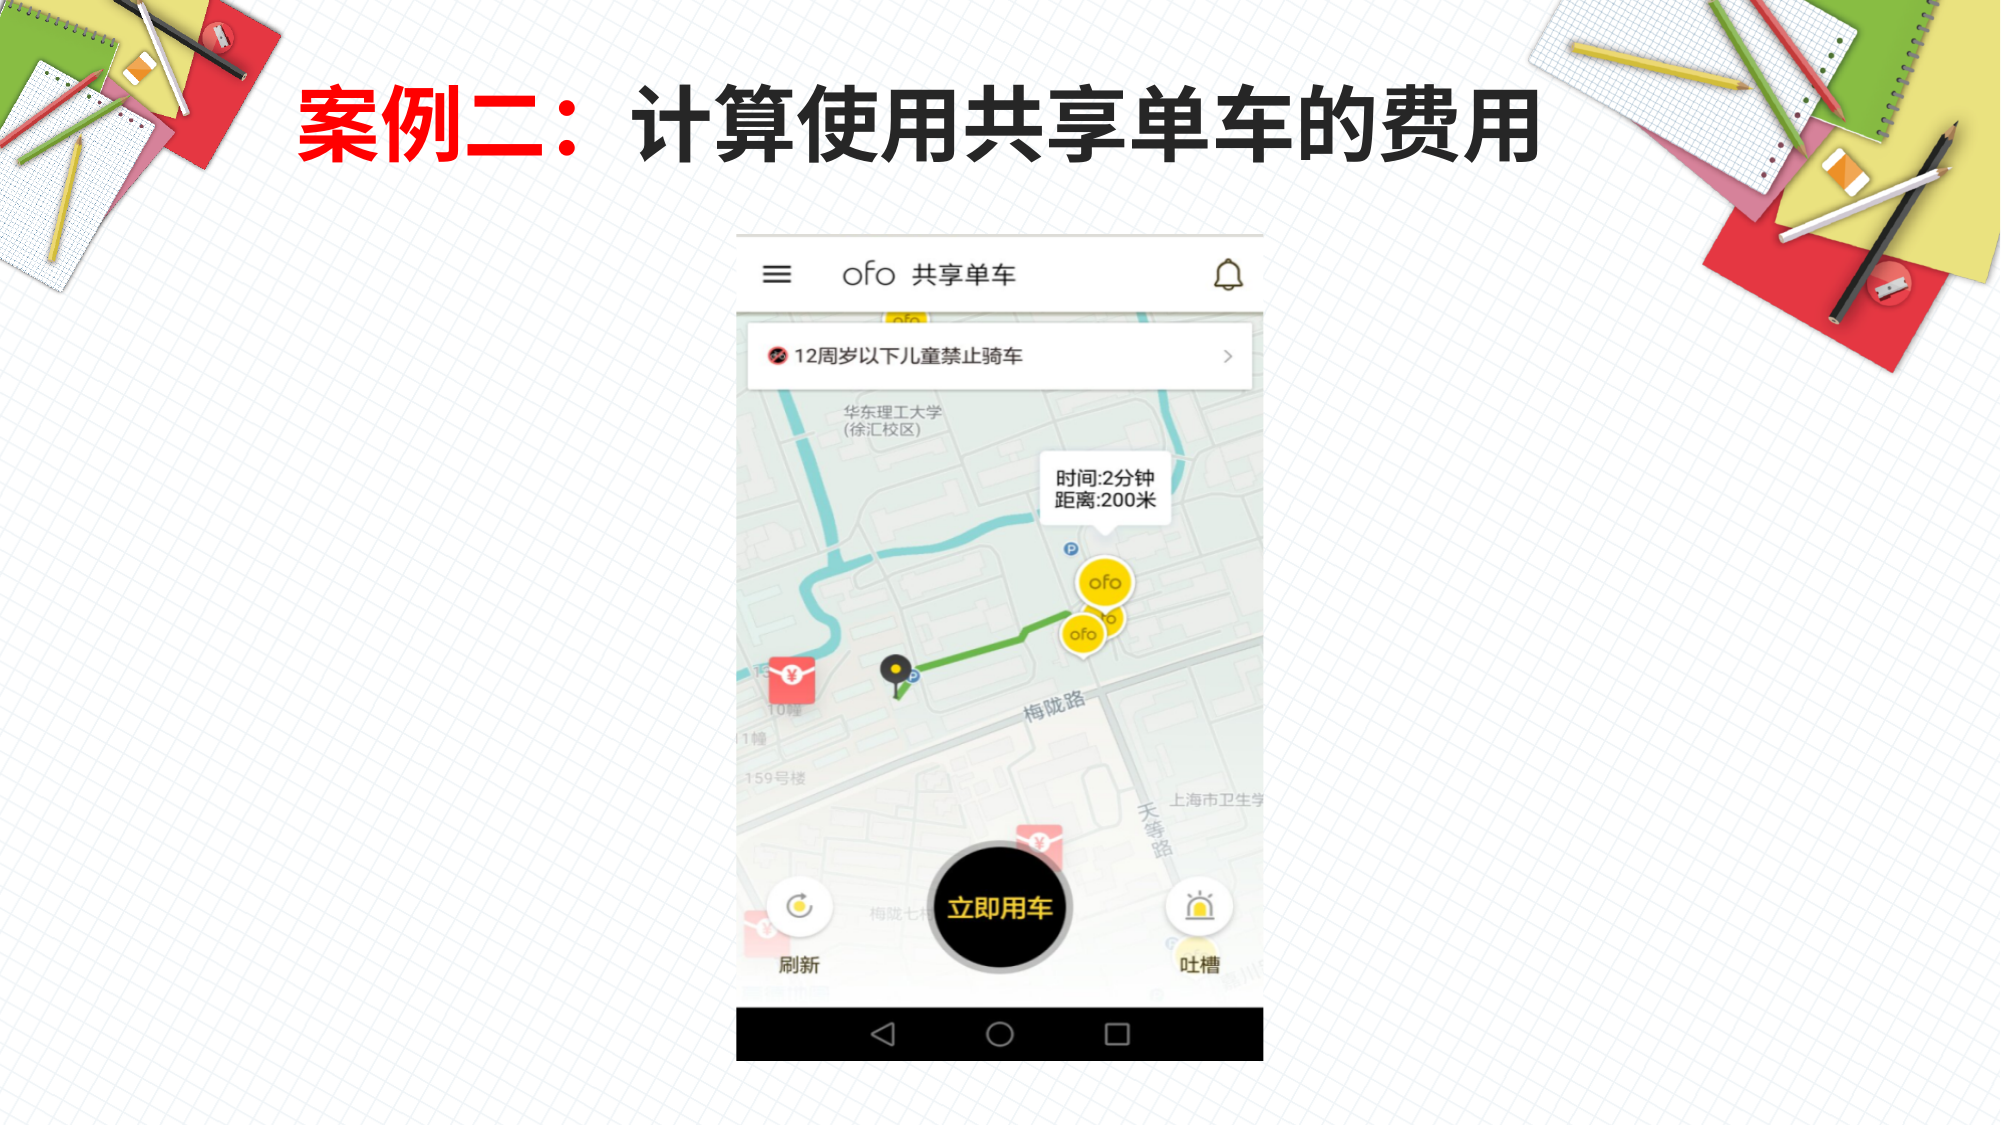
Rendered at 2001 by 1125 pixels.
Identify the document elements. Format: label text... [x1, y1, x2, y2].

text_box 案例二：计算使用共享单车的费用 [281, 64, 1520, 180]
picture [736, 234, 1264, 1061]
picture [1520, 0, 2001, 432]
picture [0, 0, 289, 298]
